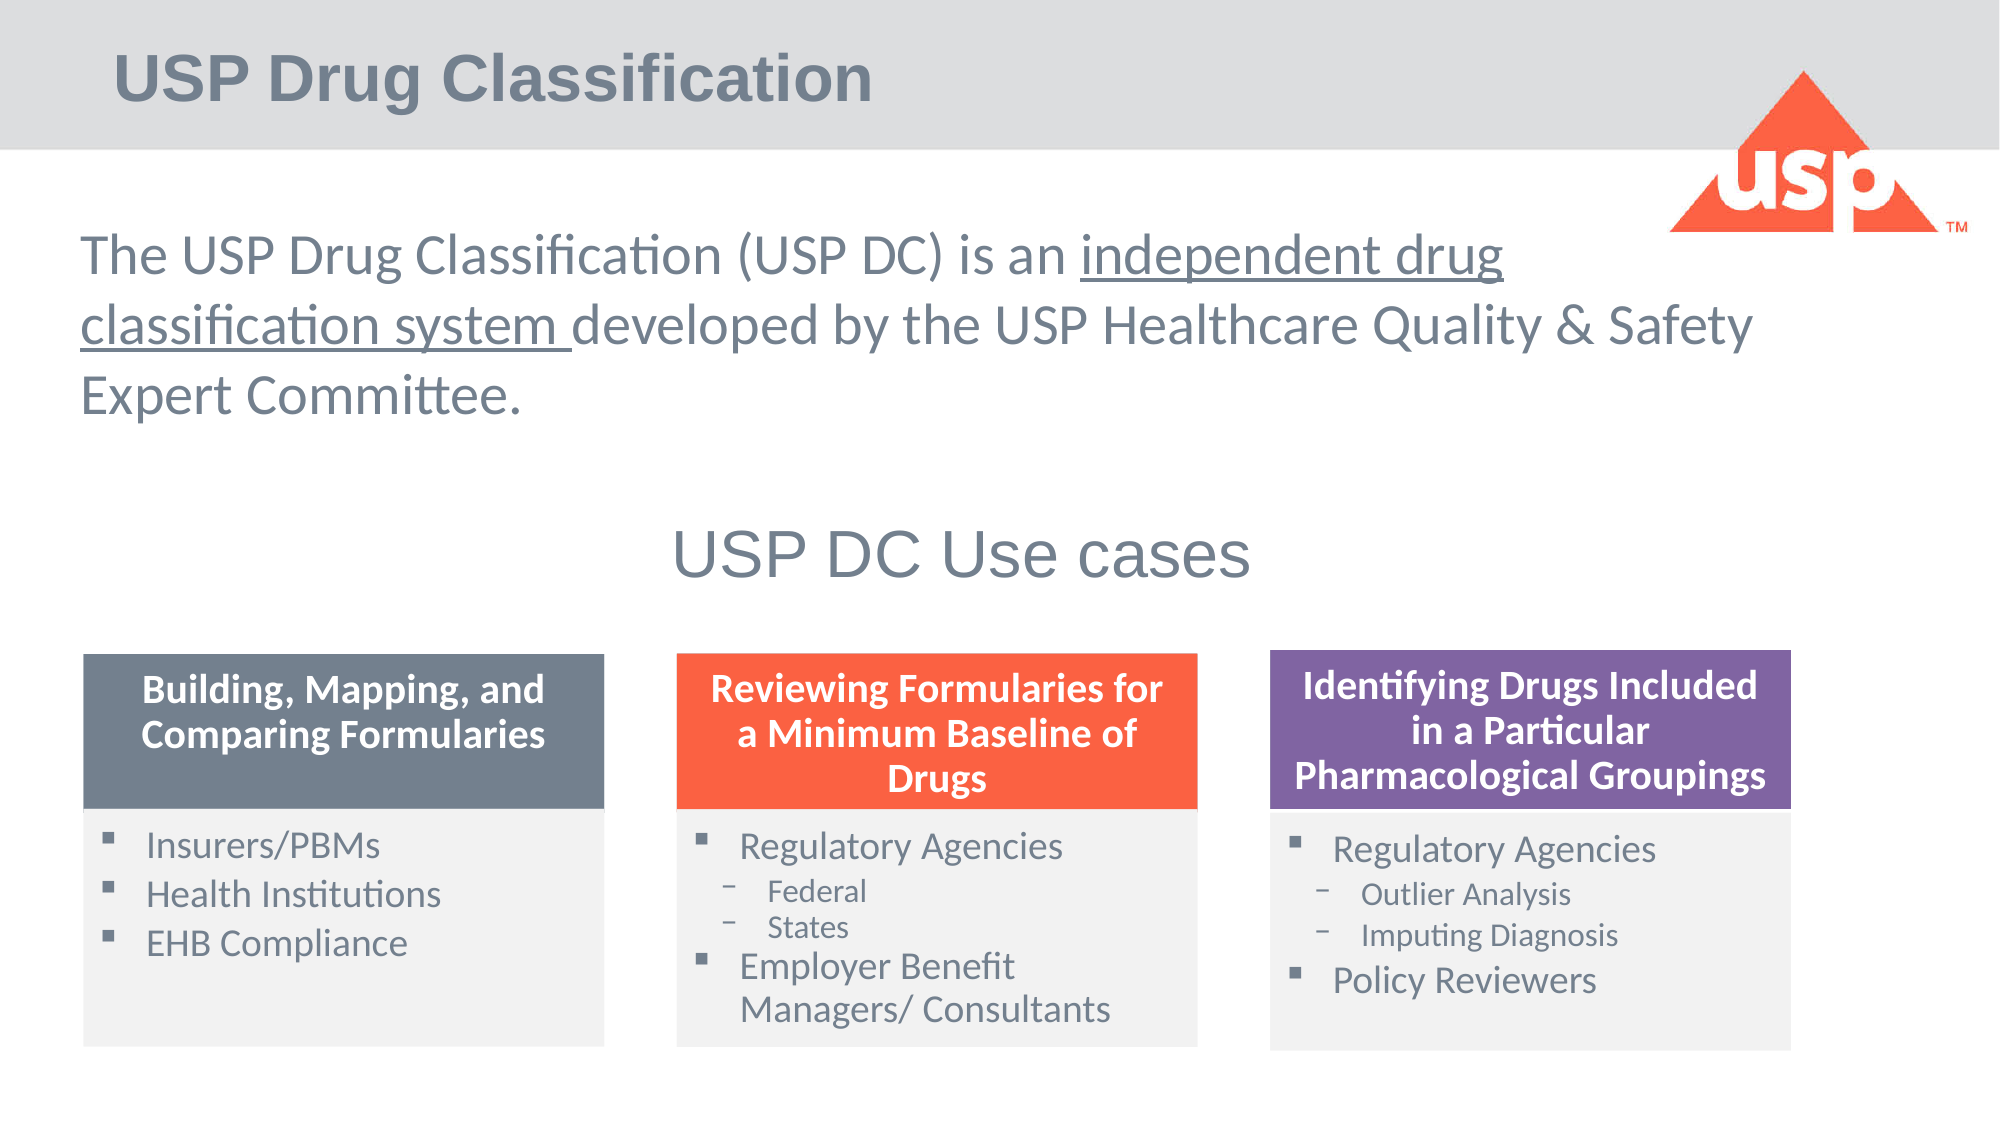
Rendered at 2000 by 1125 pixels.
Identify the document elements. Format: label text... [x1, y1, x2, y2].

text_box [83, 653, 605, 808]
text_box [83, 808, 605, 1047]
text_box USP DC Use cases [656, 503, 1268, 599]
title USP Drug Classification [93, 0, 1893, 150]
picture [0, 0, 2000, 1125]
list The USP Drug Classification (USP DC) is an independent drug classification system developed by the USP Healthcare Quality & Safety Expert Committee. [60, 205, 1794, 519]
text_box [1270, 649, 1792, 810]
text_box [676, 809, 1198, 1048]
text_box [676, 653, 1198, 808]
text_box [1270, 812, 1792, 1051]
